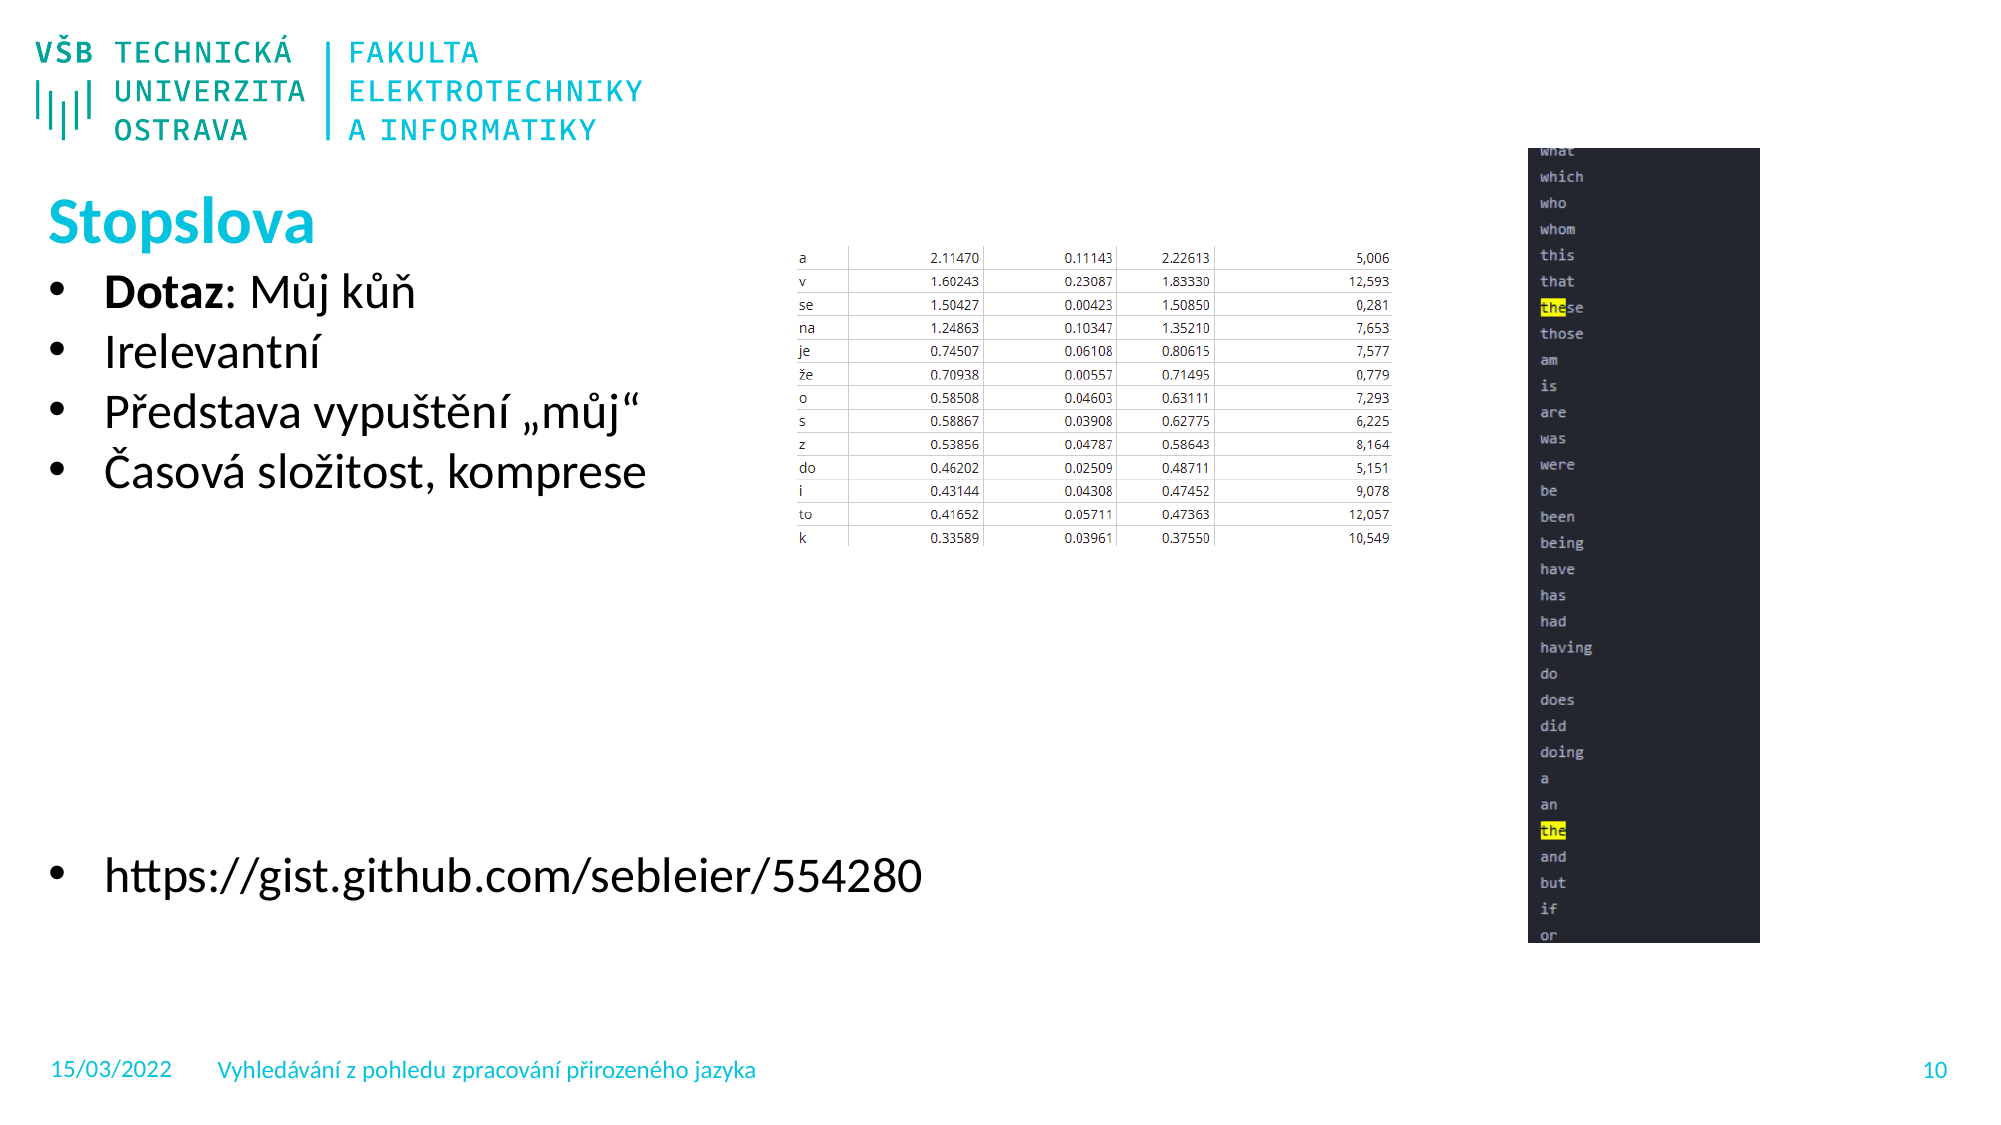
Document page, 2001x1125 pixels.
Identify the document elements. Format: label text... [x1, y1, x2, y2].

picture [1528, 148, 1760, 943]
slide_number 9 [1862, 1042, 1963, 1094]
picture [35, 34, 642, 141]
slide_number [35, 1042, 191, 1093]
list Stopslova Dotaz: Můj kůň Irelevantní Představa vypuštění „můj“ Časová složitost, komprese https://gist.github.com/sebleier/554280 [33, 178, 1969, 1018]
footer Vyhledávání z pohledu zpracování přirozeného jazyka [202, 1042, 1833, 1094]
picture [797, 246, 1392, 546]
